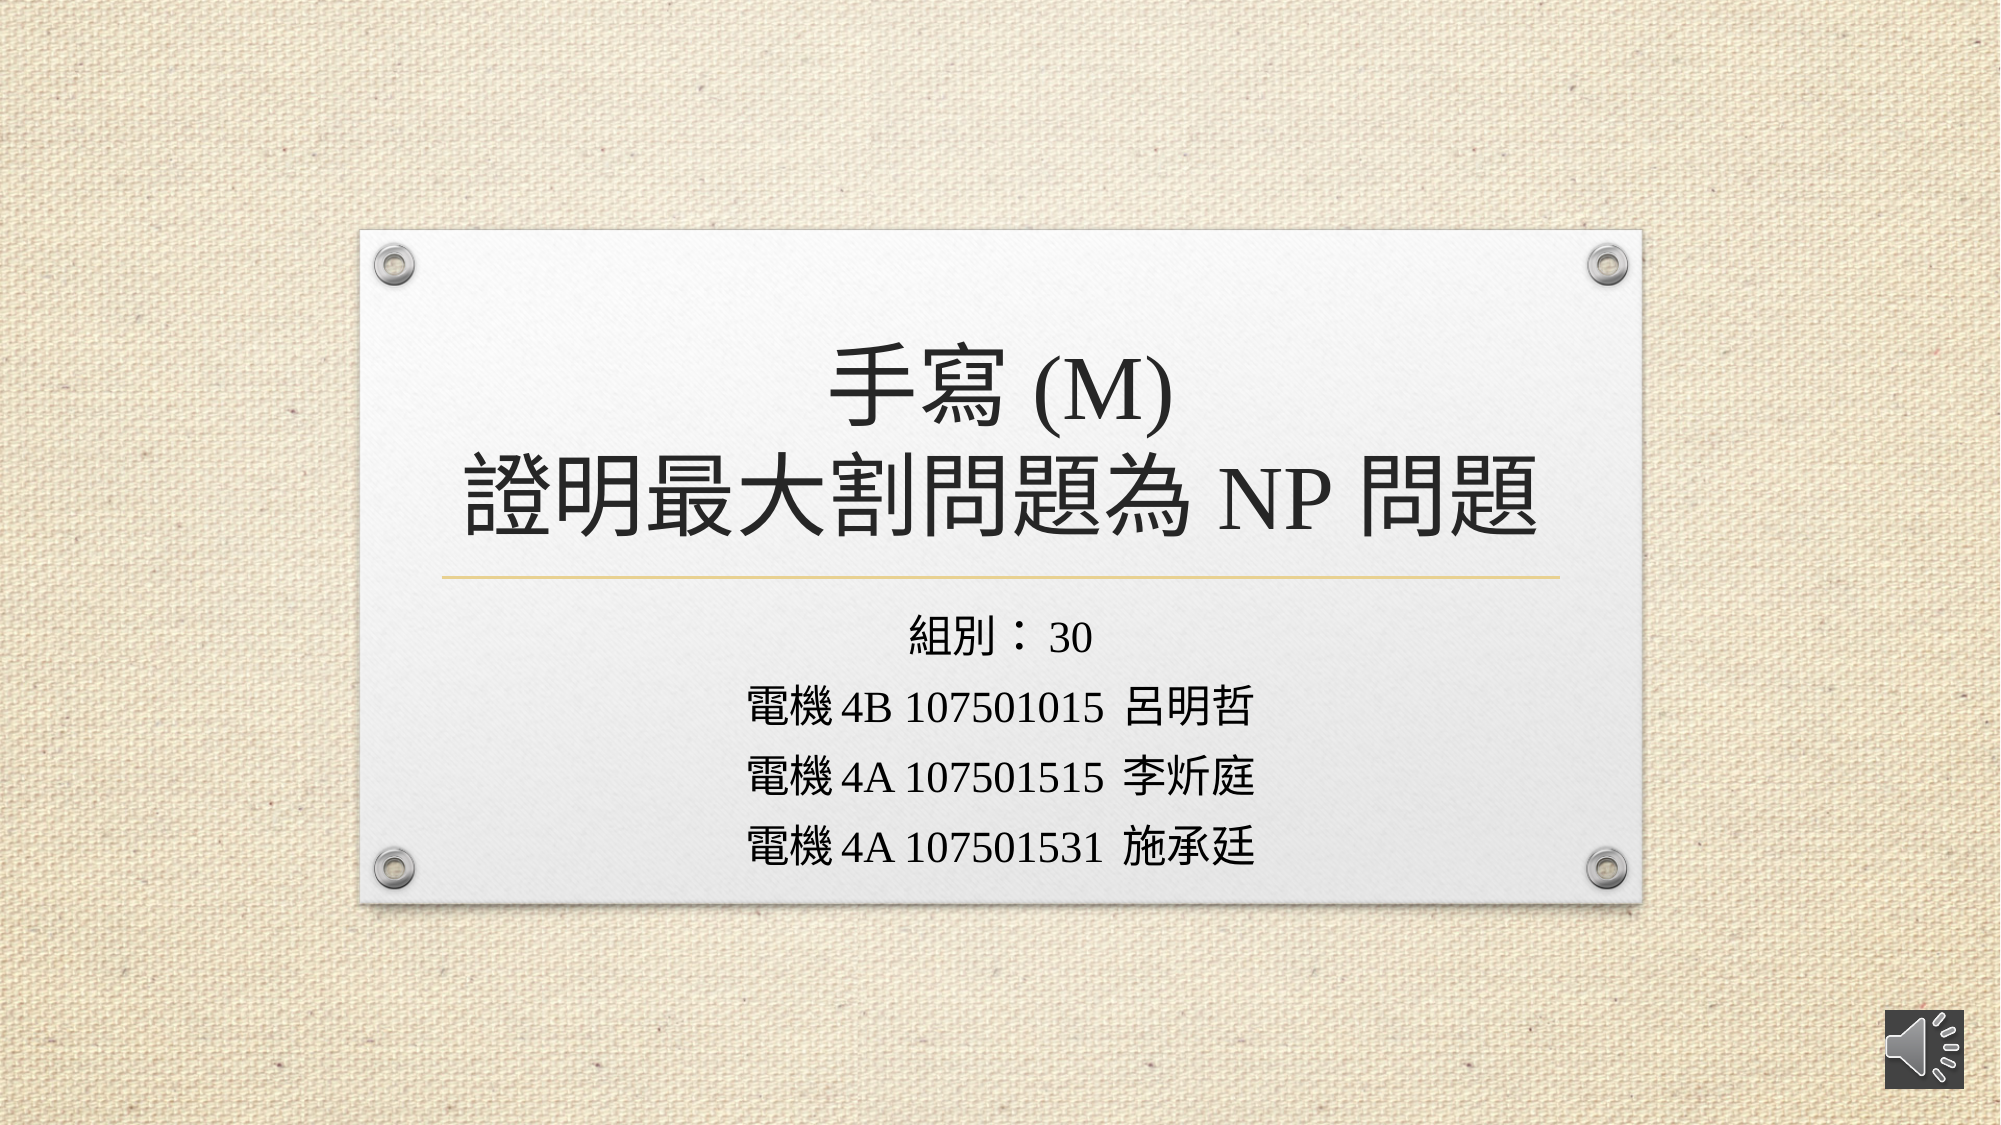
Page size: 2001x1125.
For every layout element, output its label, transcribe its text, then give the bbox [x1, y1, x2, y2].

subtitle 組別：30 電機4B 107501015 呂明哲 電機4A 107501515 李炘庭 電機4A 107501531 施承廷 [441, 600, 1560, 880]
title 手寫(M) 證明最大割問題為NP問題 [441, 306, 1560, 556]
picture [0, 0, 2001, 1125]
